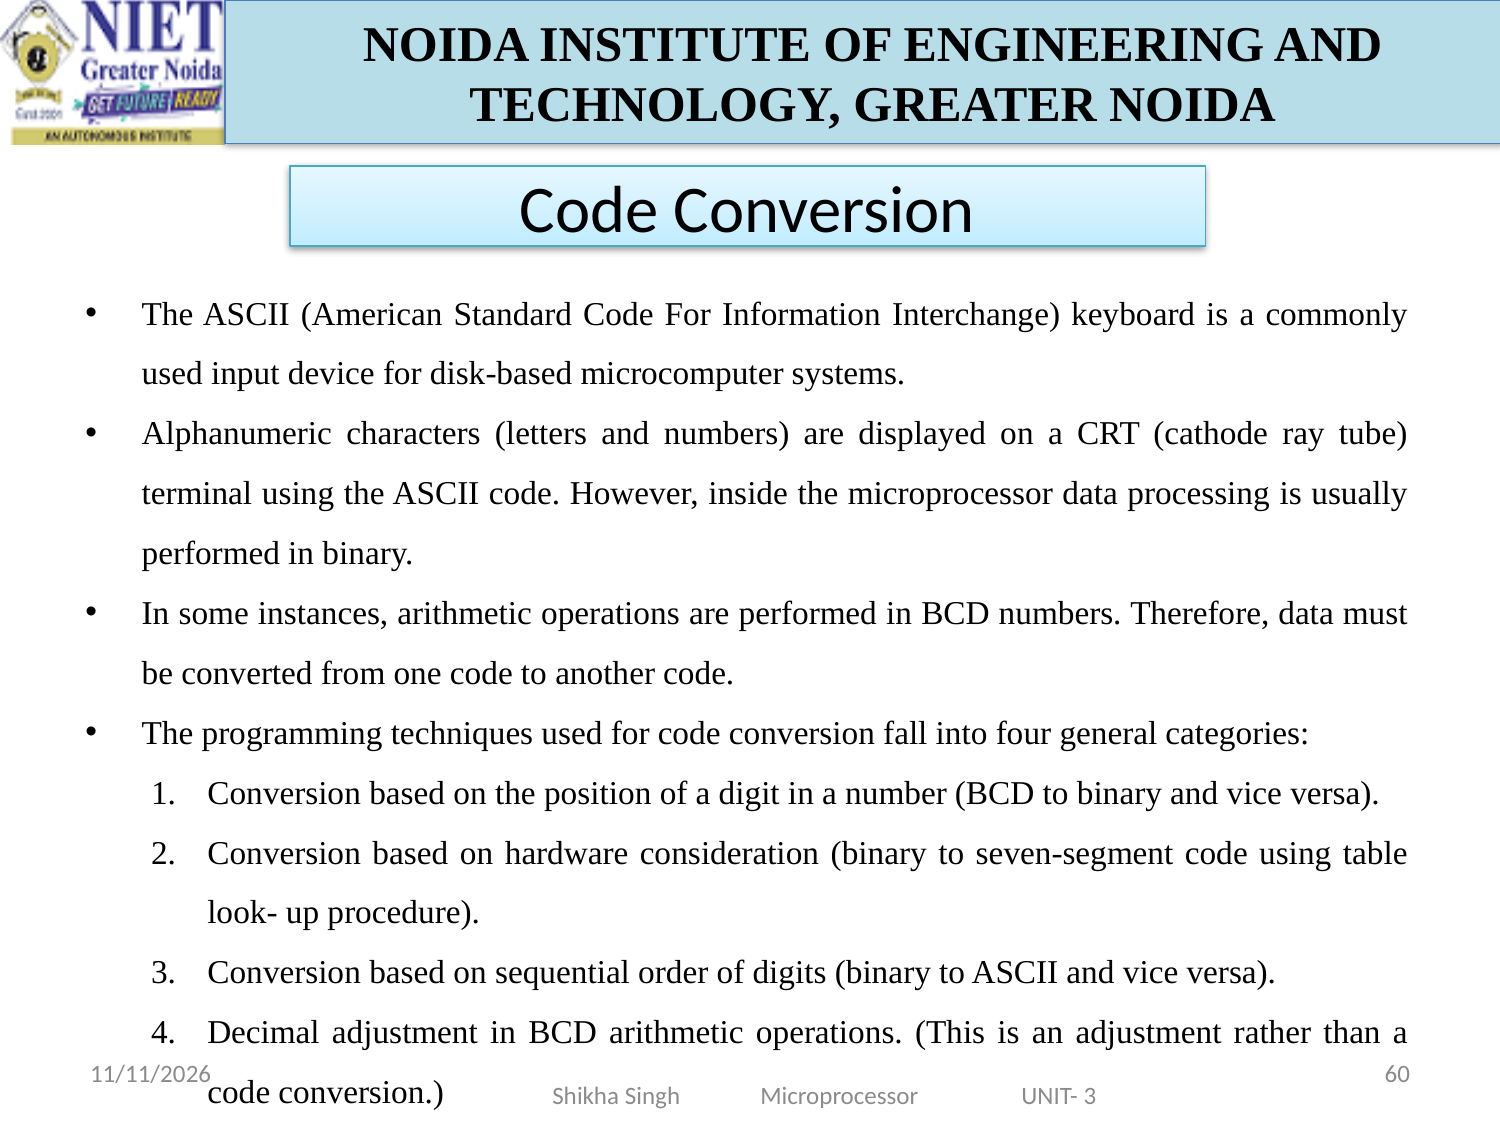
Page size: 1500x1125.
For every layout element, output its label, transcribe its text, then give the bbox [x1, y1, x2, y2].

picture [0, 0, 238, 145]
text_box The ASCII (American Standard Code For Information Interchange) keyboard is a commonly used input device for disk-based microcomputer systems. Alphanumeric characters (letters and numbers) are displayed on a CRT (cathode ray tube) terminal using the ASCII code. However, inside the microprocessor data processing is usually performed in binary. In some instances, arithmetic operations are performed in BCD numbers. Therefore, data must be converted from one code to another code. The programming techniques used for code conversion fall into four general categories: Conversion based on the position of a digit in a number (BCD to binary and vice versa). Conversion based on hardware consideration (binary to seven-segment code using table look- up procedure). Conversion based on sequential order of digits (binary to ASCII and vice versa). Decimal adjustment in BCD arithmetic operations. (This is an adjustment rather than a code conversion.) [70, 264, 1425, 947]
slide_number 60 [1074, 1042, 1425, 1103]
text_box Code Conversion [289, 165, 1206, 247]
title NOIDA INSTITUTE OF ENGINEERING AND TECHNOLOGY, GREATER NOIDA [231, 0, 1500, 144]
footer Shikha Singh Microprocessor UNIT- 3 [412, 1065, 1238, 1125]
list [87, 187, 1438, 930]
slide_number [75, 1042, 425, 1103]
